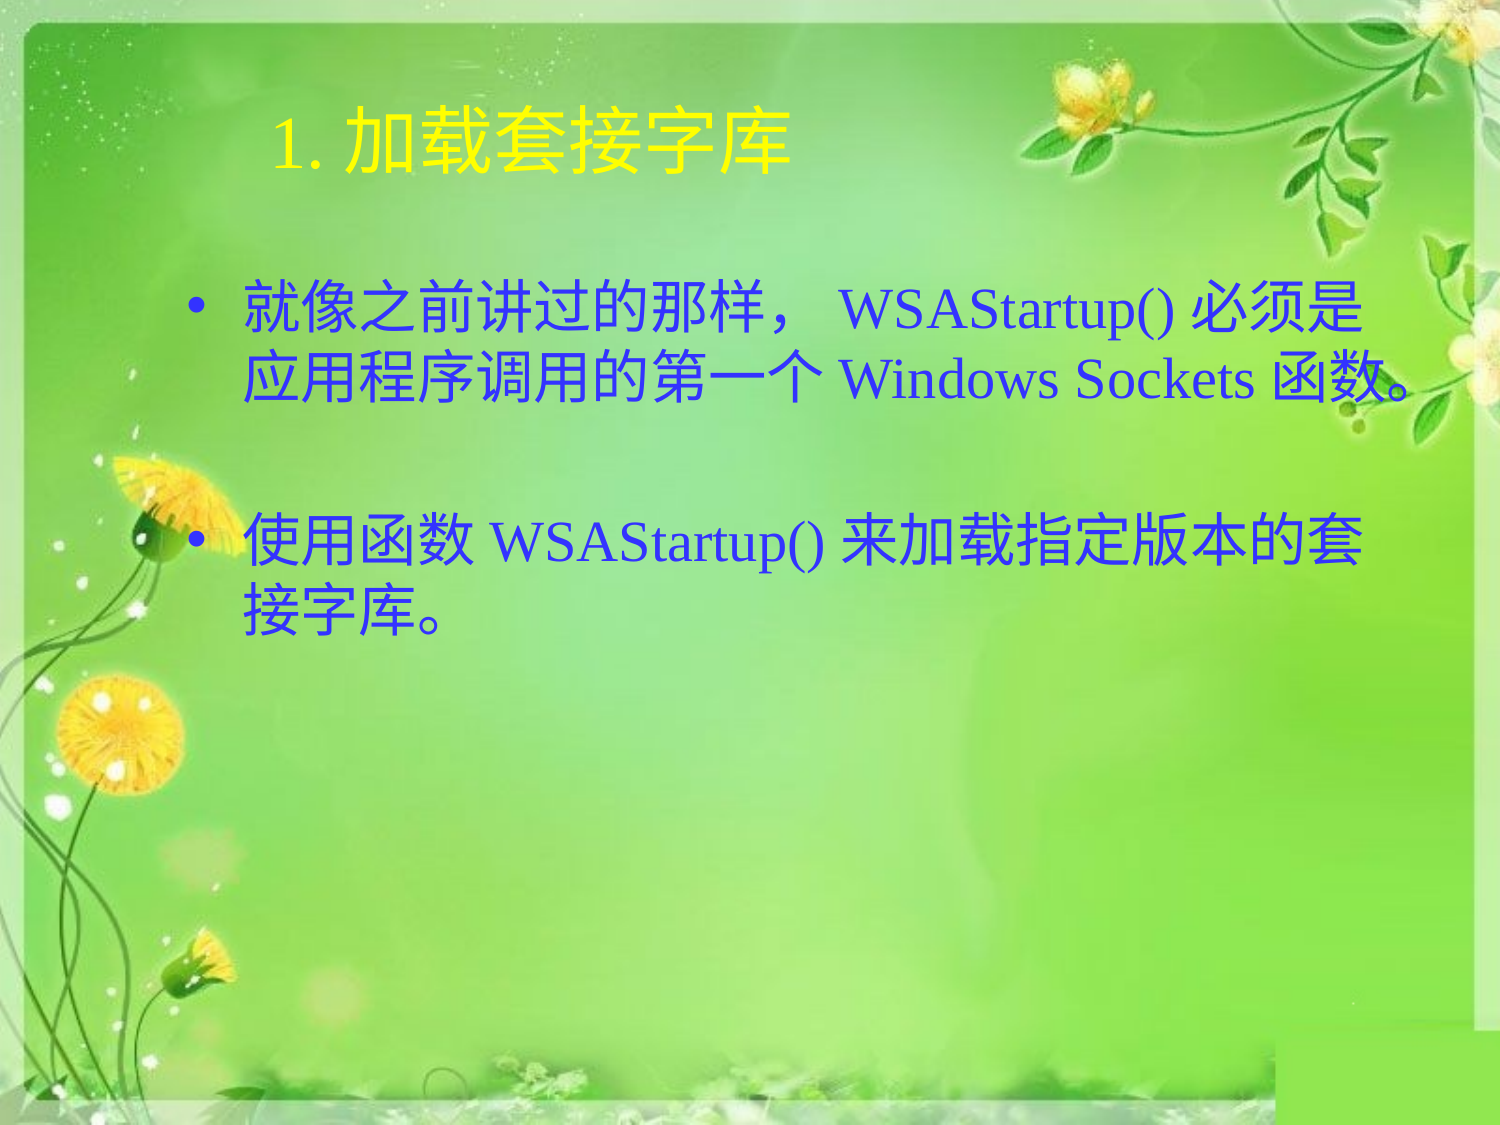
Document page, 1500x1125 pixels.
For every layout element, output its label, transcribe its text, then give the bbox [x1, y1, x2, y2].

picture [0, 0, 1500, 1125]
title 1.加载套接字库 [29, 45, 1034, 233]
list 就像之前讲过的那样，WSAStartup()必须是应用程序调用的第一个Windows Sockets函数。 使用函数WSAStartup()来加载指定版本的套接字库。 [171, 262, 1425, 1071]
